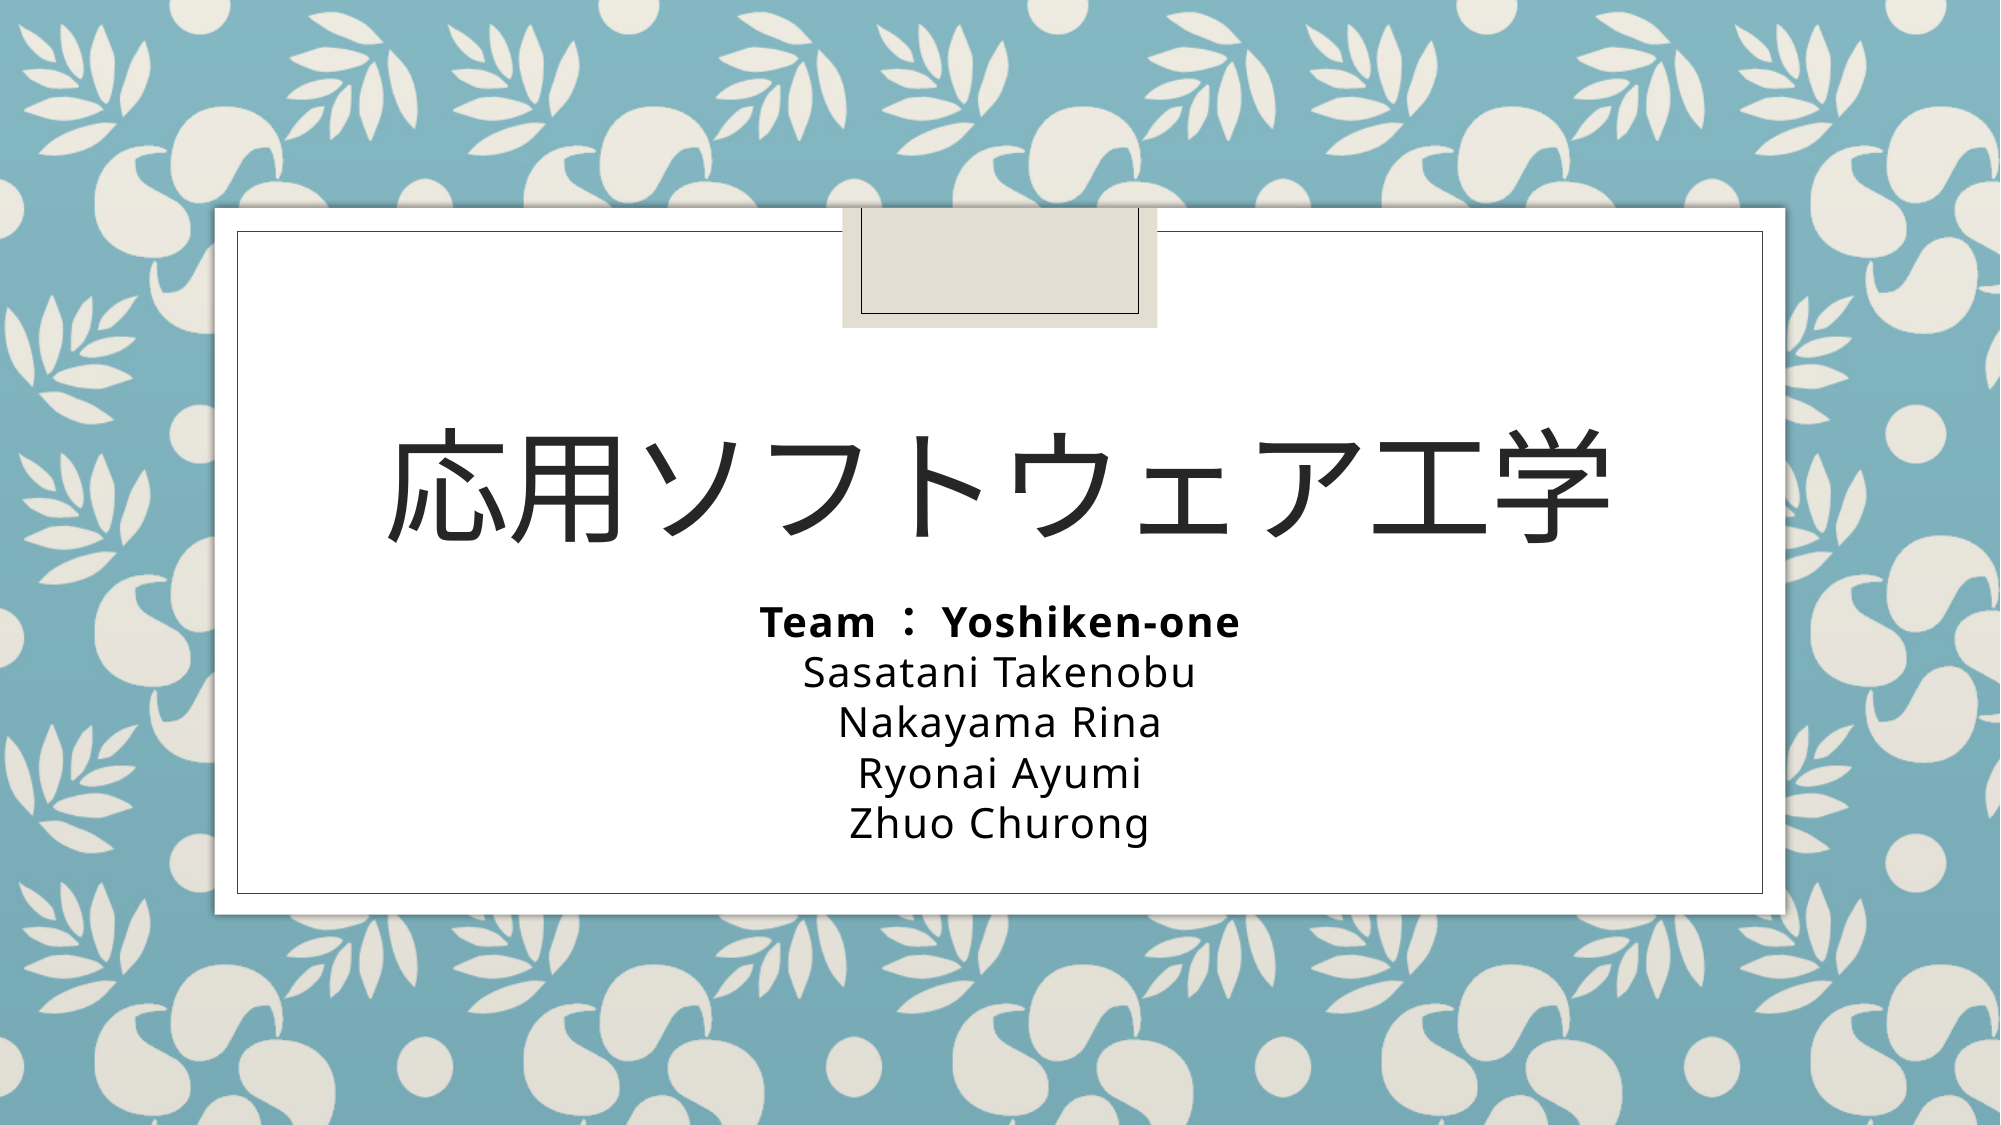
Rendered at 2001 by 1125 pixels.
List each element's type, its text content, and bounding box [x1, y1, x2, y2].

subtitle Team：Yoshiken-one Sasatani Takenobu Nakayama Rina Ryonai Ayumi Zhuo Churong [255, 588, 1744, 978]
title 応用ソフトウェア工学 [256, 284, 1744, 588]
